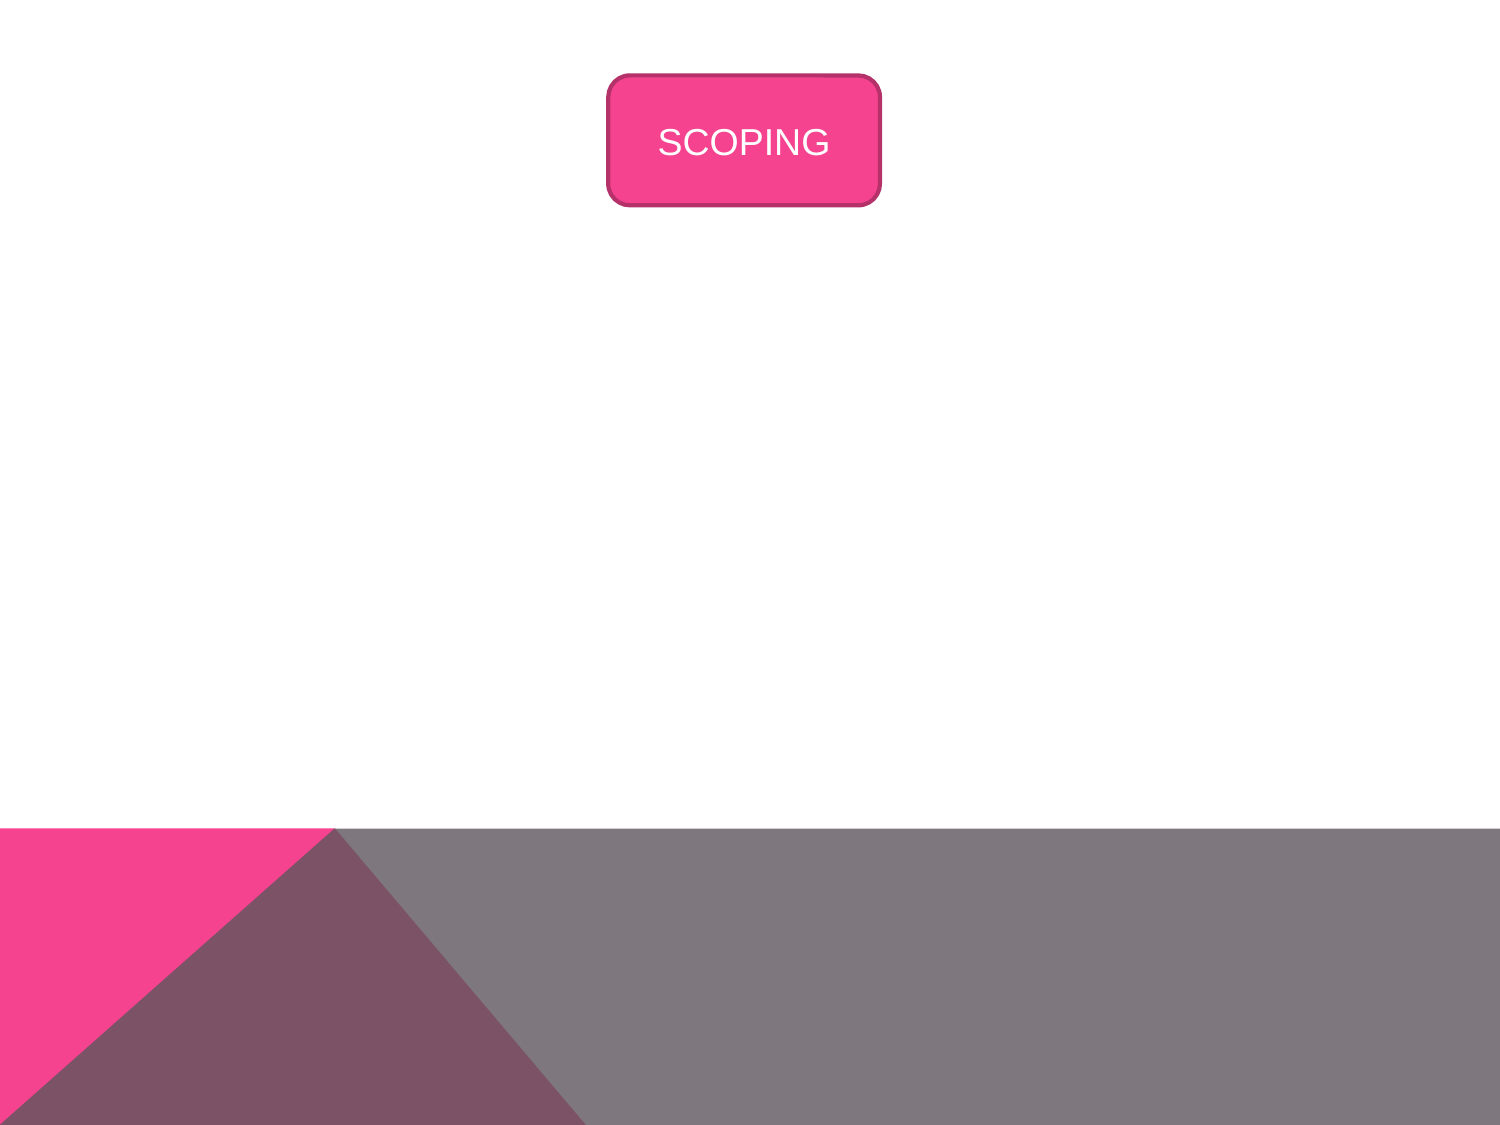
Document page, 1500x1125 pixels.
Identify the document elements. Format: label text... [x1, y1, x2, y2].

text_box SCOPING [606, 73, 883, 208]
